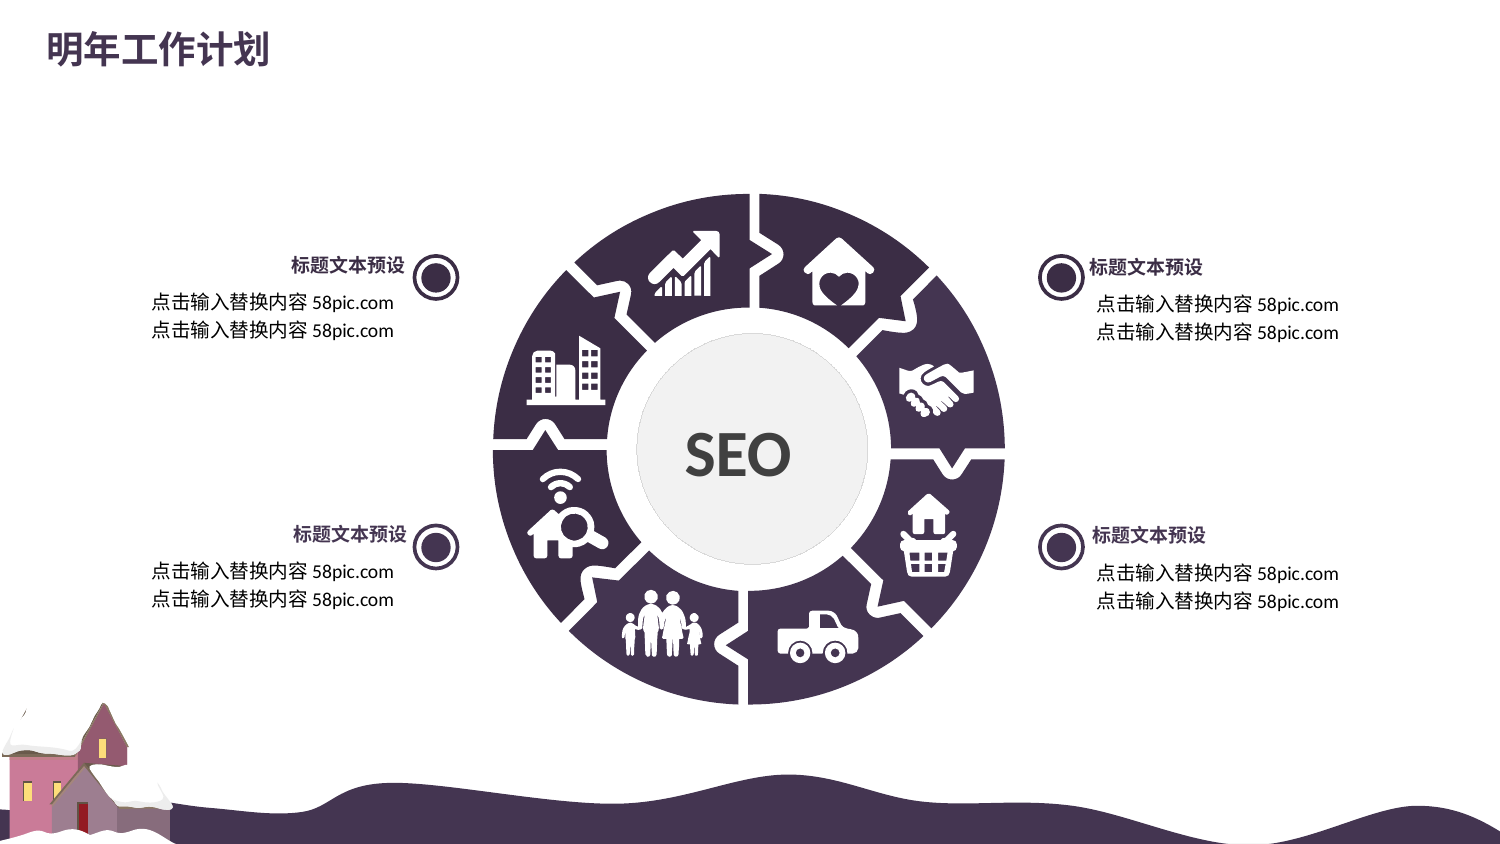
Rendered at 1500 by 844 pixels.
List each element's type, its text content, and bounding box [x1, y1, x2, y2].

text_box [111, 522, 434, 612]
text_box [437, 255, 458, 300]
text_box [1056, 523, 1379, 613]
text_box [492, 193, 1005, 705]
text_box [437, 525, 458, 569]
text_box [1039, 525, 1053, 569]
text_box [1039, 255, 1054, 300]
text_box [1056, 255, 1379, 345]
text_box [111, 253, 434, 343]
text_box 明年工作计划 [31, 18, 287, 79]
